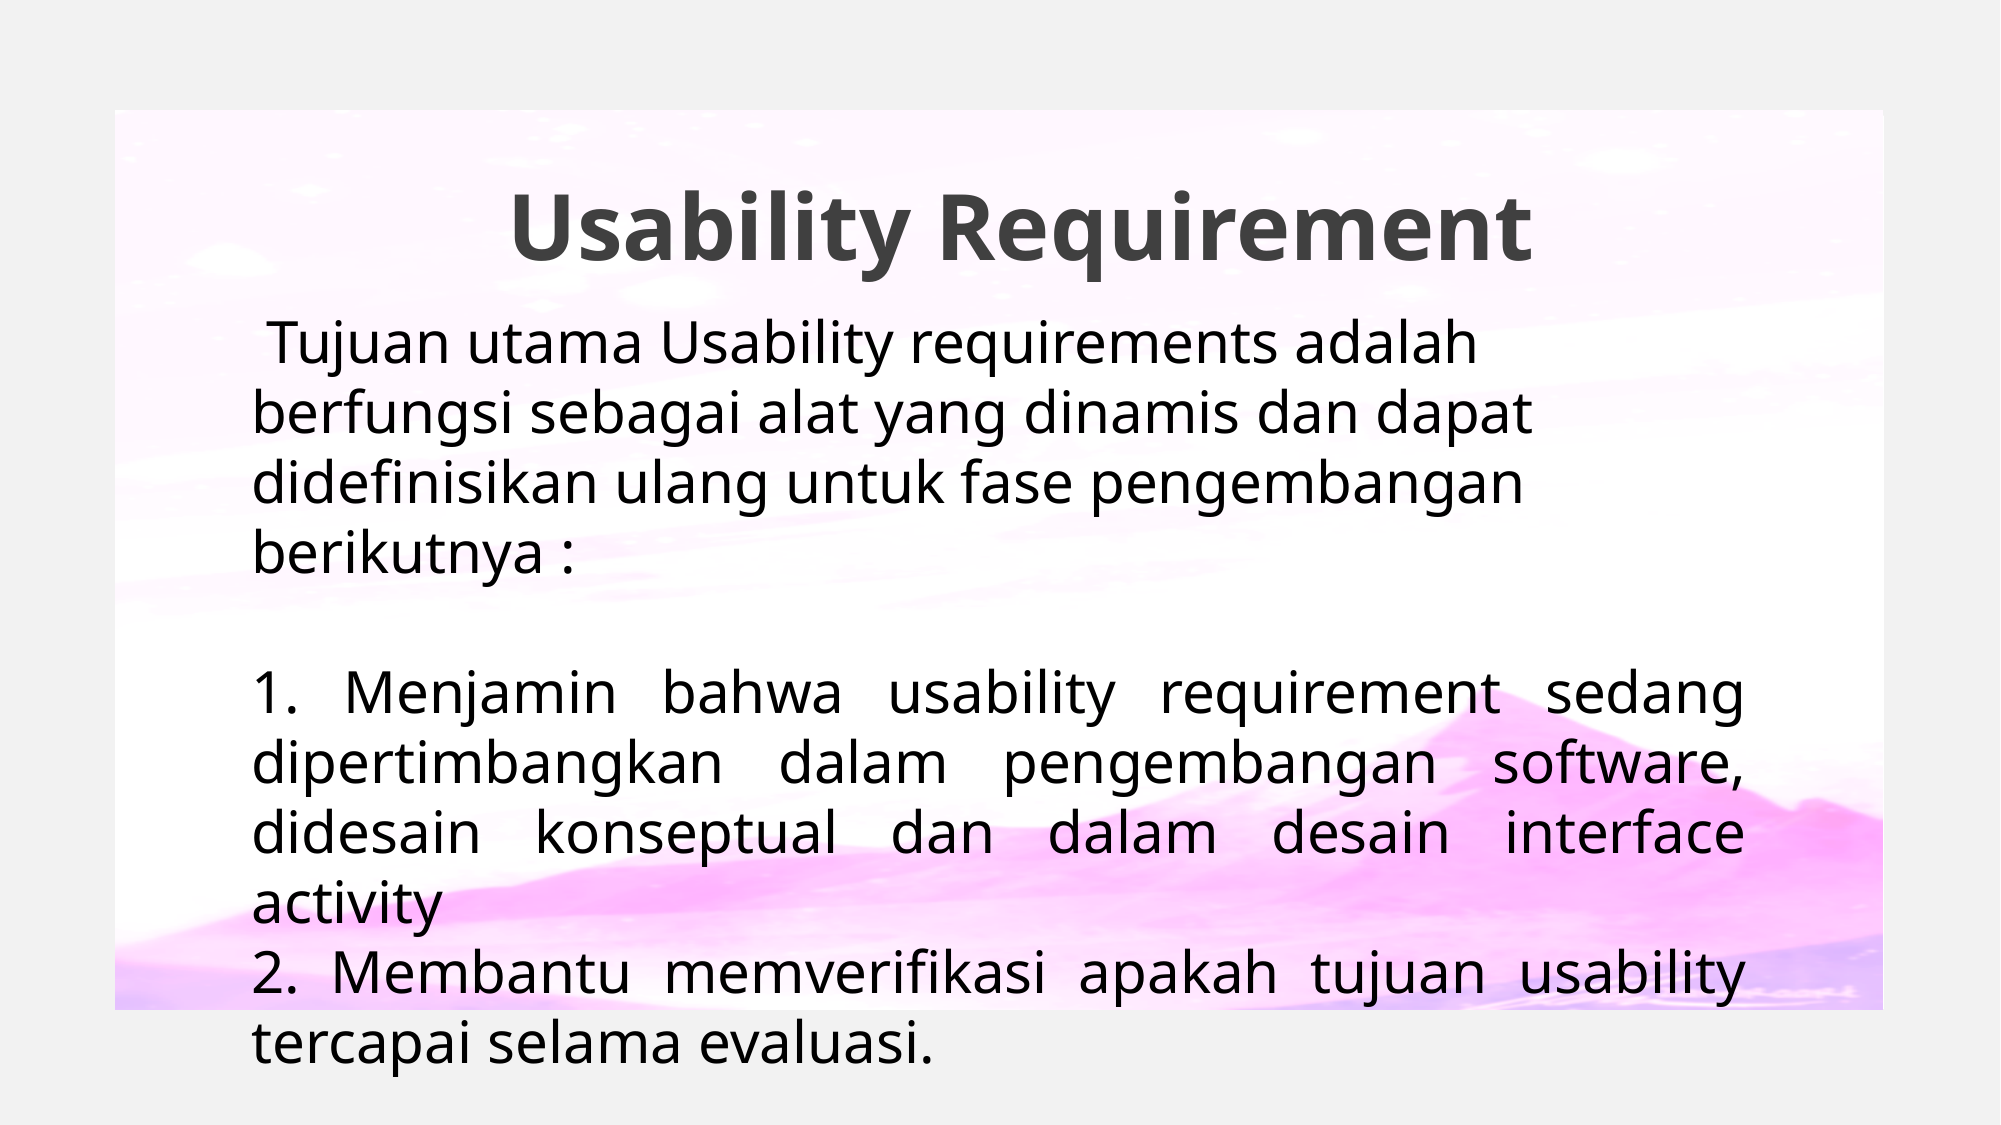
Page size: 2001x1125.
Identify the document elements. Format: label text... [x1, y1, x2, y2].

picture [115, 110, 1883, 1010]
text_box Tujuan utama Usability requirements adalah berfungsi sebagai alat yang dinamis dan dapat didefinisikan ulang untuk fase pengembangan berikutnya : 1. Menjamin bahwa usability requirement sedang dipertimbangkan dalam pengembangan software, didesain konseptual dan dalam desain interface activity 2. Membantu memverifikasi apakah tujuan usability tercapai selama evaluasi. [236, 1010, 1761, 1083]
